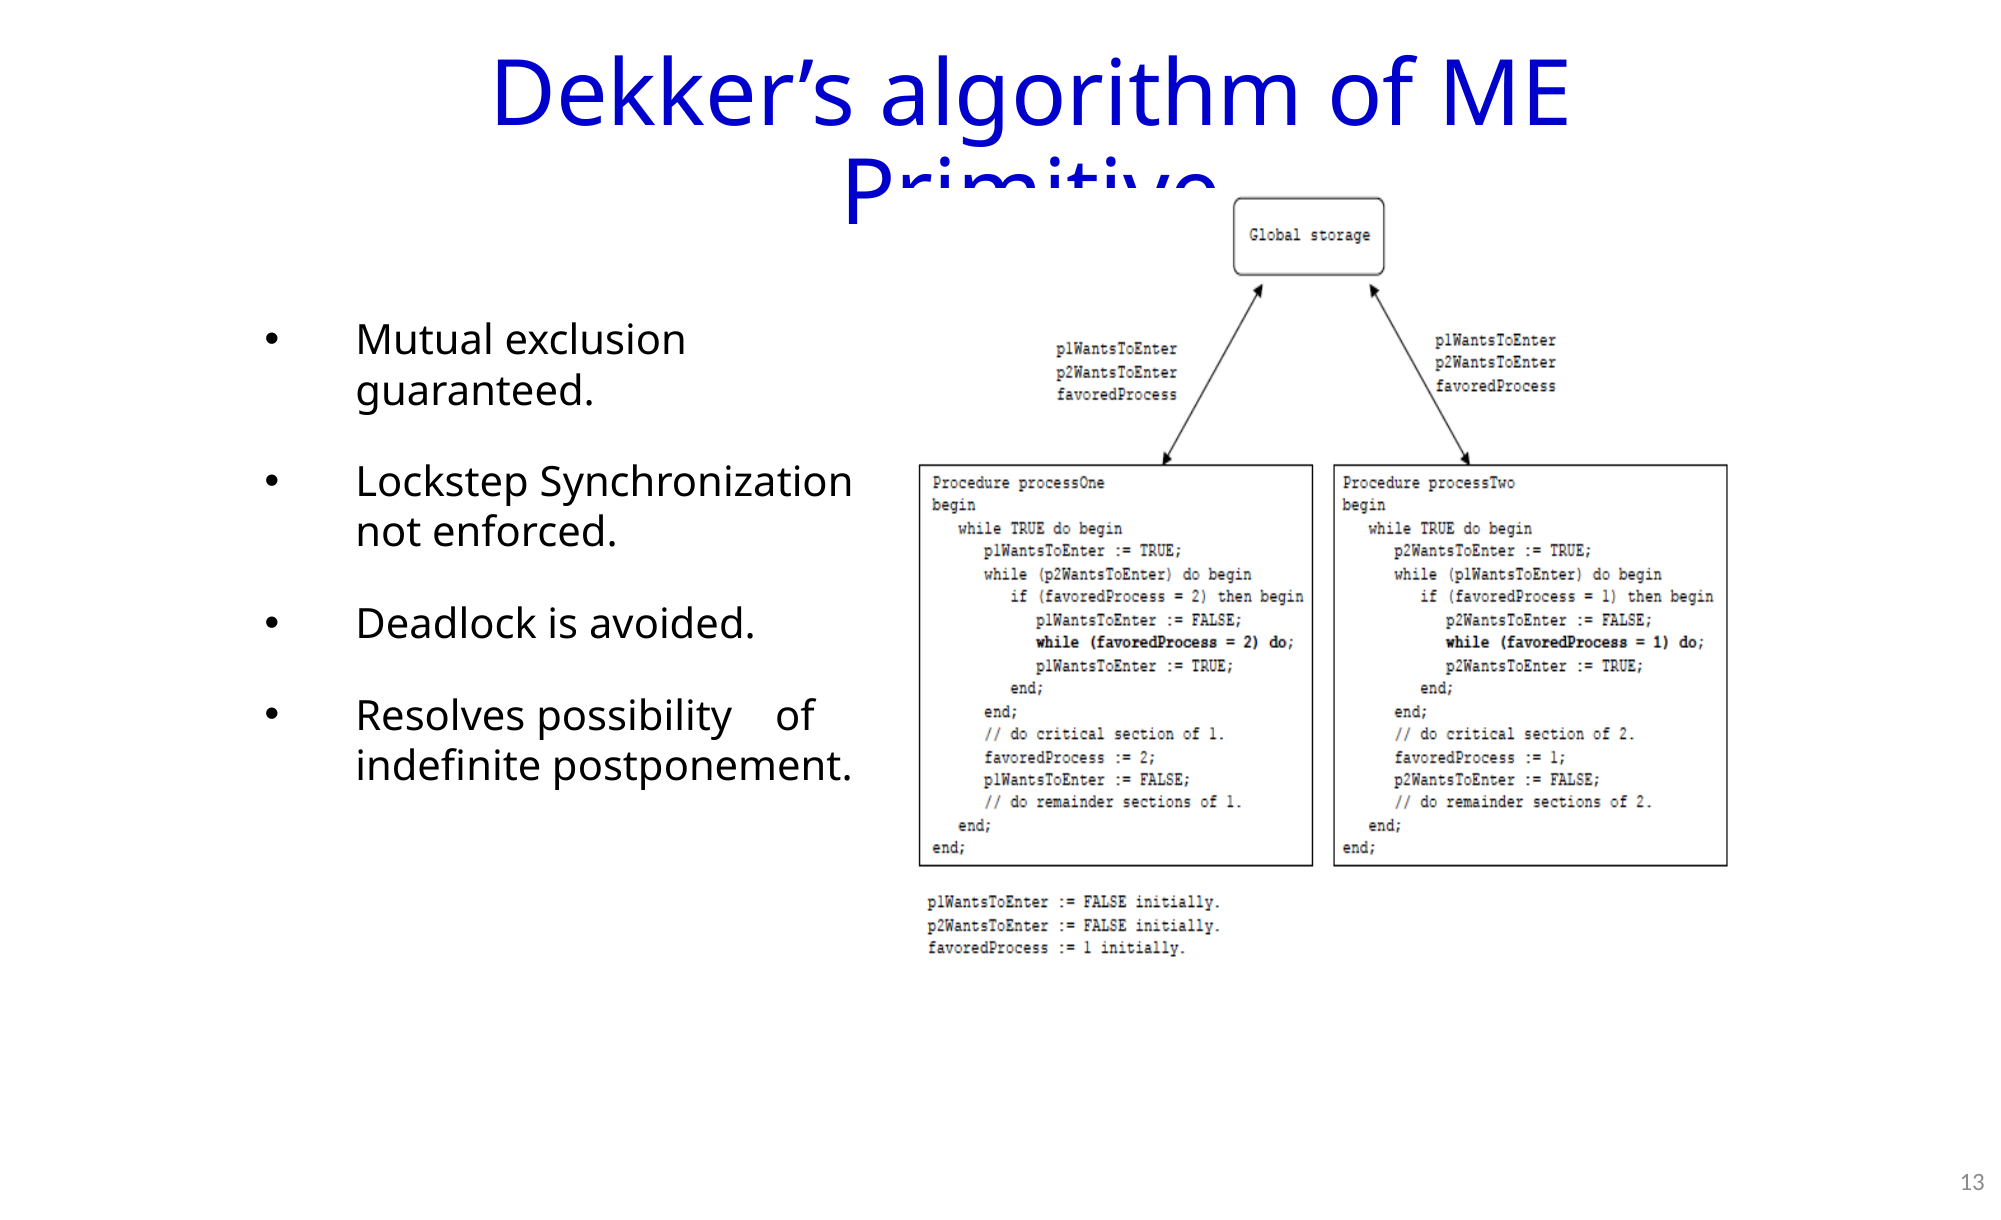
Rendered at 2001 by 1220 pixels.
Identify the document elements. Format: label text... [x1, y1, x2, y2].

title Dekker’s algorithm of ME Primitive [312, 73, 1750, 217]
picture [899, 188, 1743, 967]
text_box Mutual exclusion guaranteed. Lockstep Synchronization not enforced. Deadlock is avoided. Resolves possibility of indefinite postponement. [212, 313, 899, 789]
slide_number 13 [1698, 1147, 2000, 1213]
